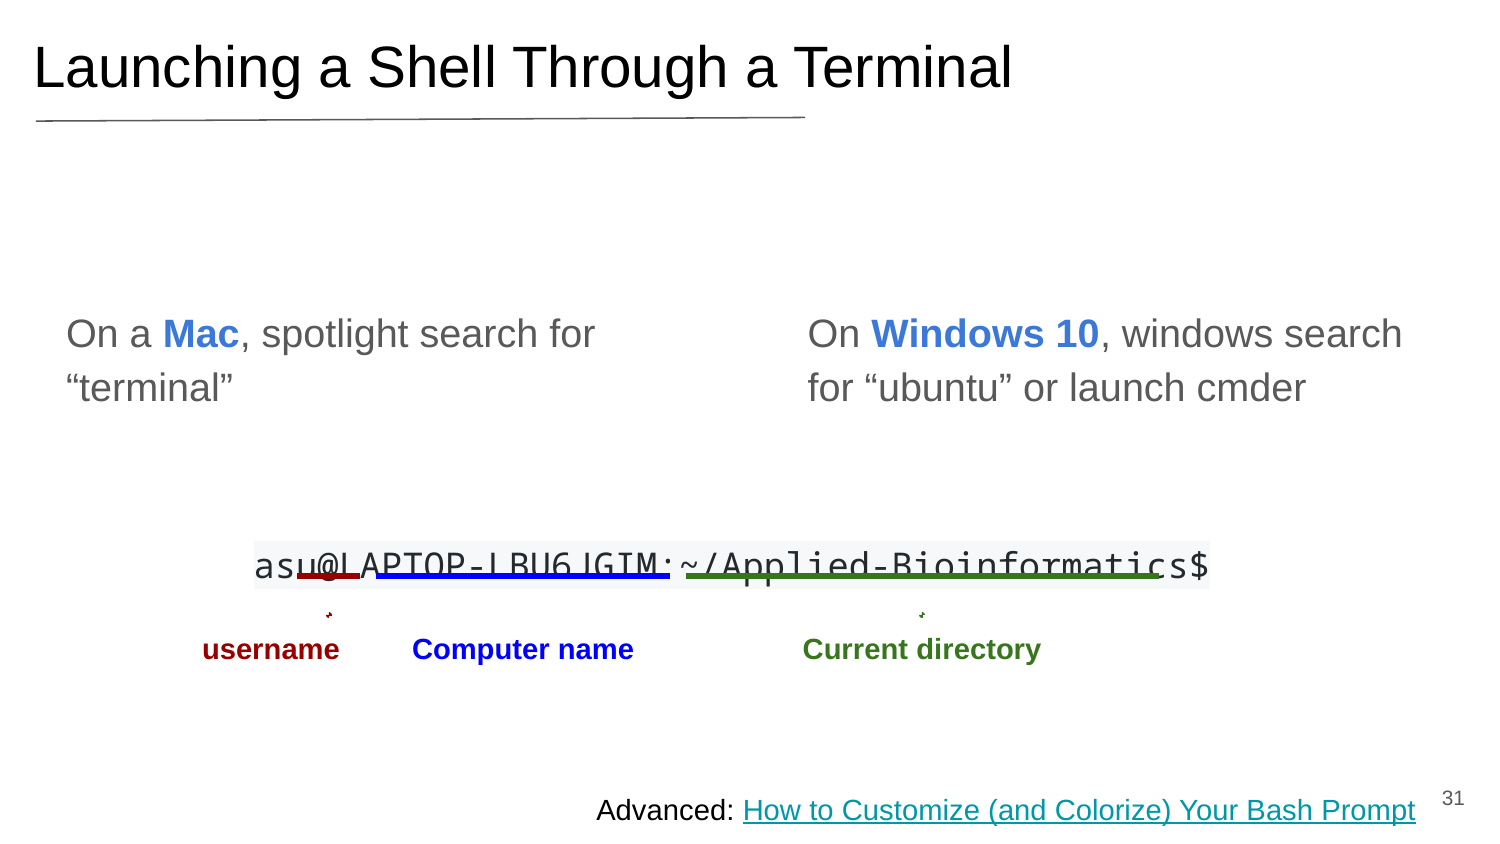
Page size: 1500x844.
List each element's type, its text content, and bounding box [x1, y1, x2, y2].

text_box Computer name [392, 615, 655, 692]
text_box username [165, 615, 377, 692]
list On Windows 10, windows search for “ubuntu” or launch cmder [792, 285, 1449, 520]
title Launching a Shell Through a Terminal [18, 14, 1416, 109]
slide_number ‹#› [1389, 764, 1480, 830]
list On a Mac, spotlight search for “terminal” [51, 285, 708, 520]
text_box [35, 117, 806, 122]
text_box Current directory [755, 615, 1089, 692]
text_box asu@LAPTOP-LBU6JGIM:~/Applied-Bioinformatics$ [93, 509, 1371, 683]
text_box Advanced: How to Customize (and Colorize) Your Bash Prompt [165, 776, 1432, 819]
